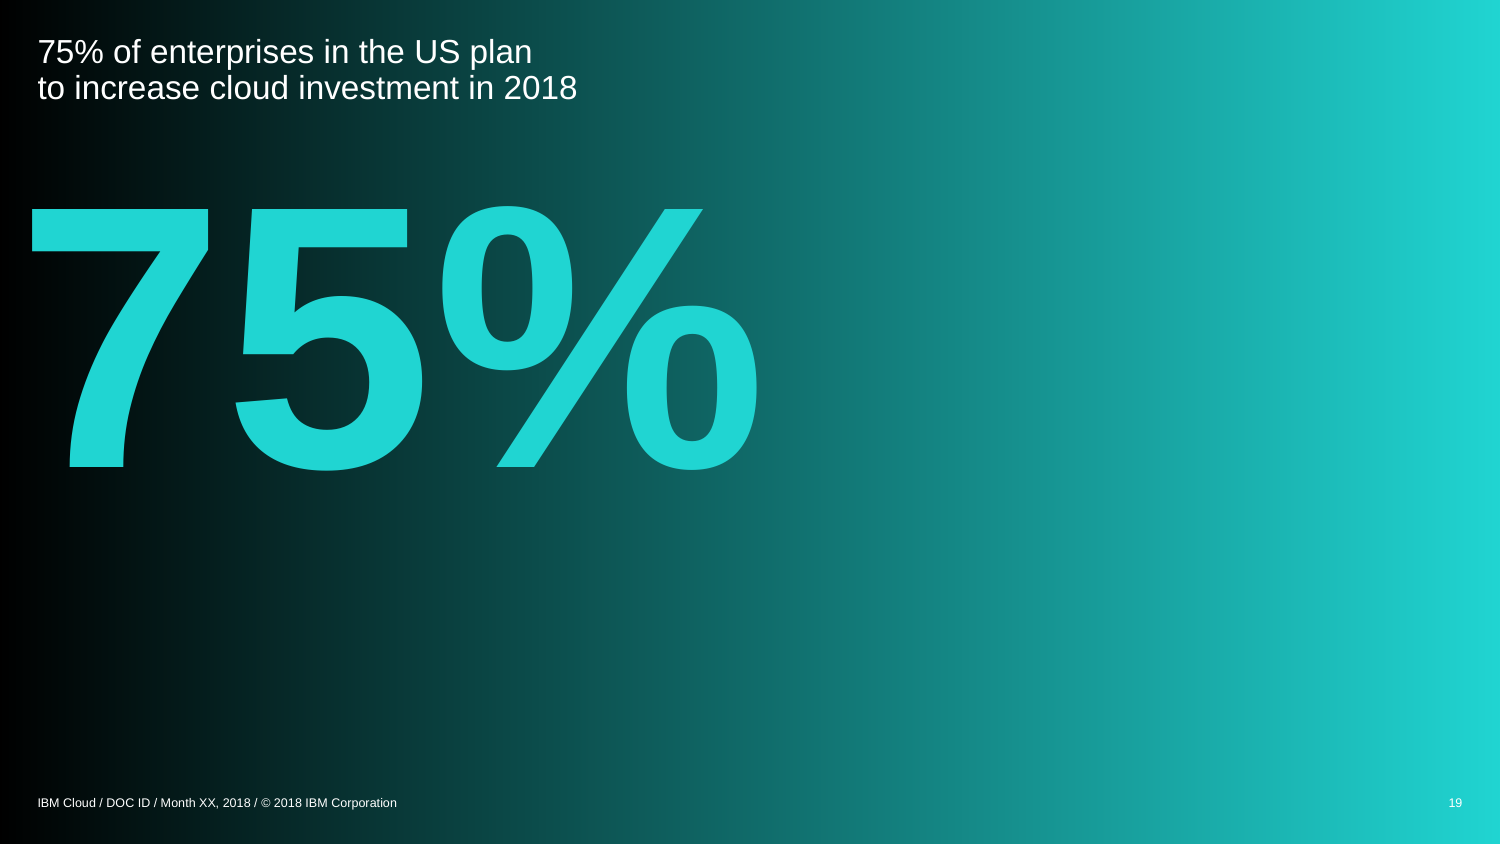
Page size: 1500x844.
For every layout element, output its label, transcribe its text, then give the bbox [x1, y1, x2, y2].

title 75% of enterprises in the US plan to increase cloud investment in 2018 [37, 34, 713, 143]
footer IBM Cloud / DOC ID / Month XX, 2018 / © 2018 IBM Corporation [37, 791, 1088, 815]
list 75% [16, 143, 809, 654]
slide_number 19 [1125, 791, 1463, 815]
